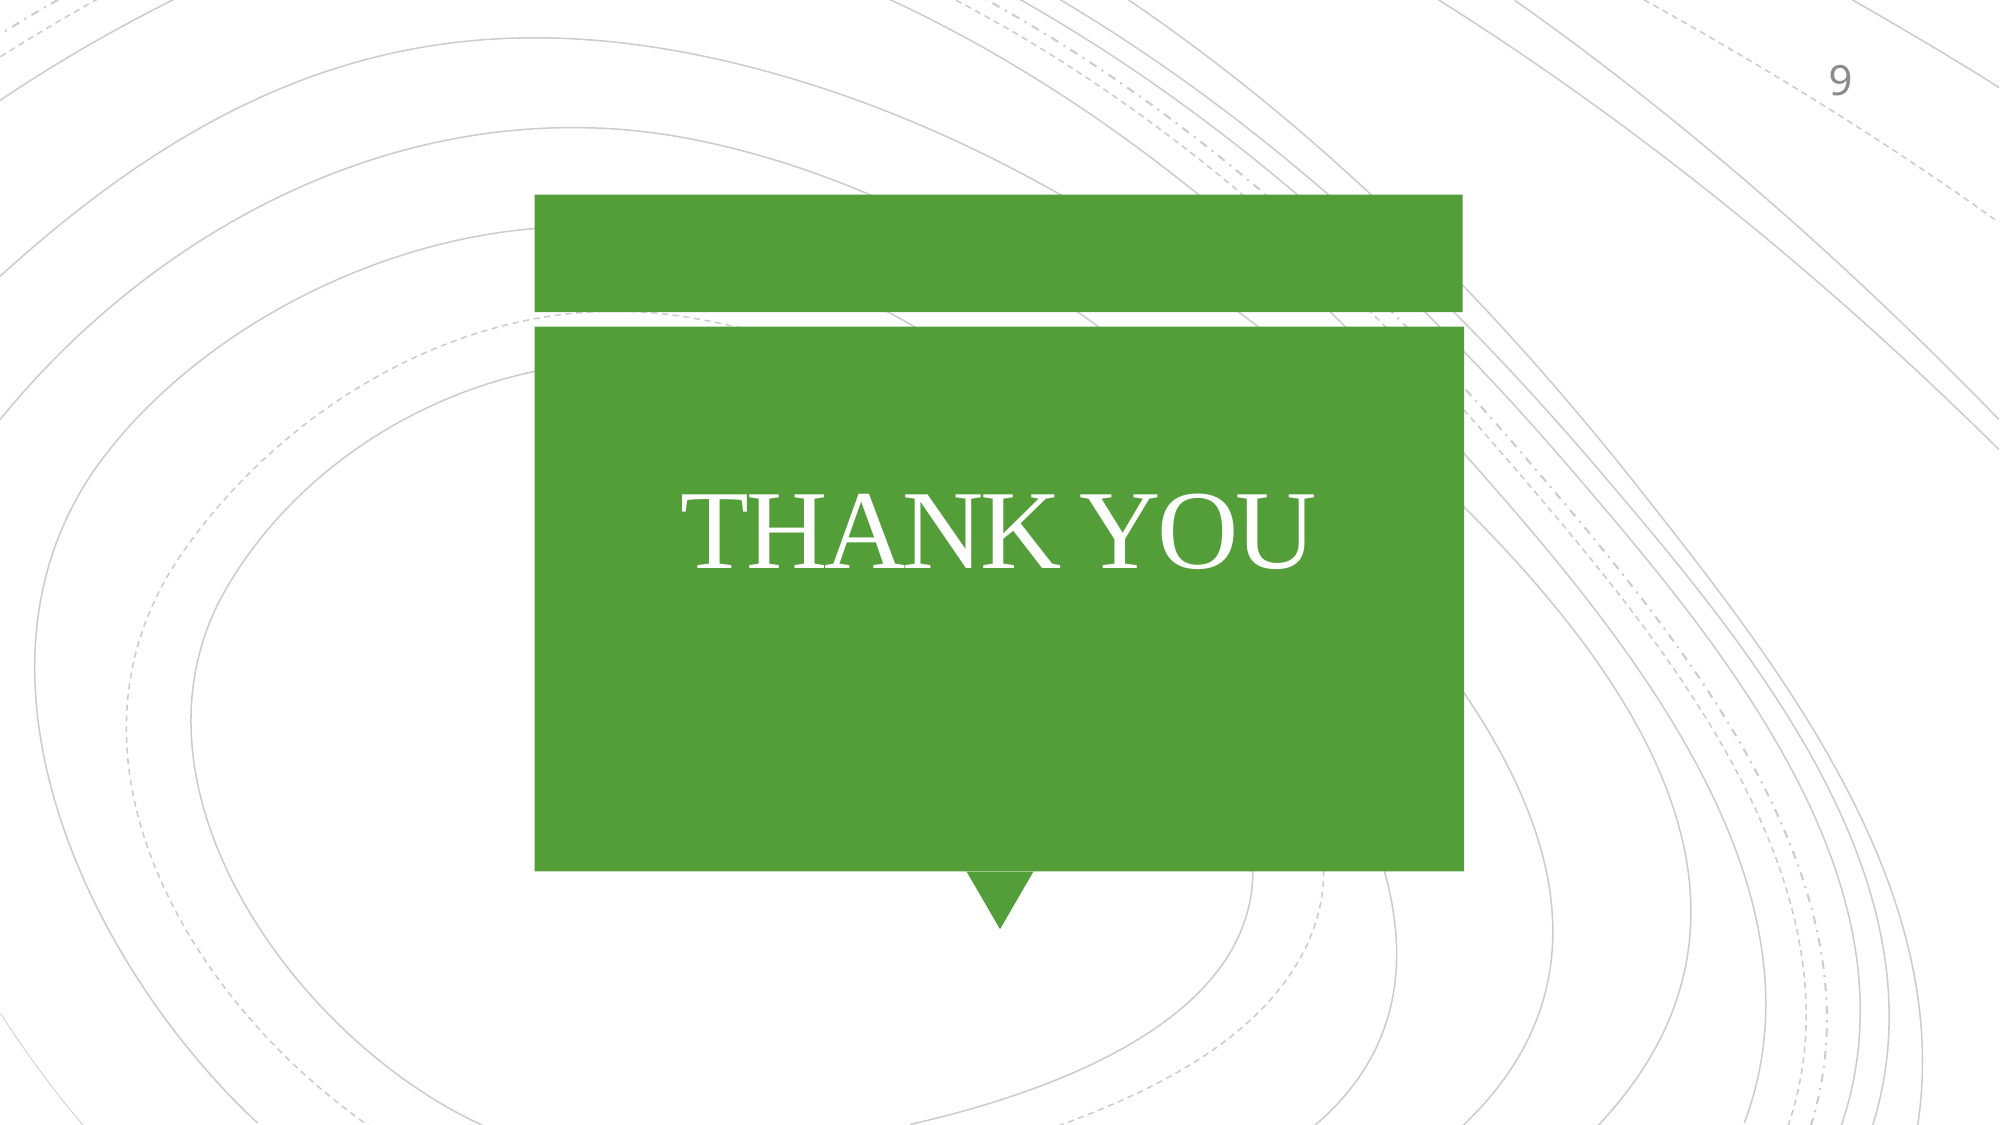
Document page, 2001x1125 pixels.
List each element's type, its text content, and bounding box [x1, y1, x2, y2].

slide_number 9 [1717, 52, 1868, 105]
title THANK YOU [548, 340, 1450, 727]
